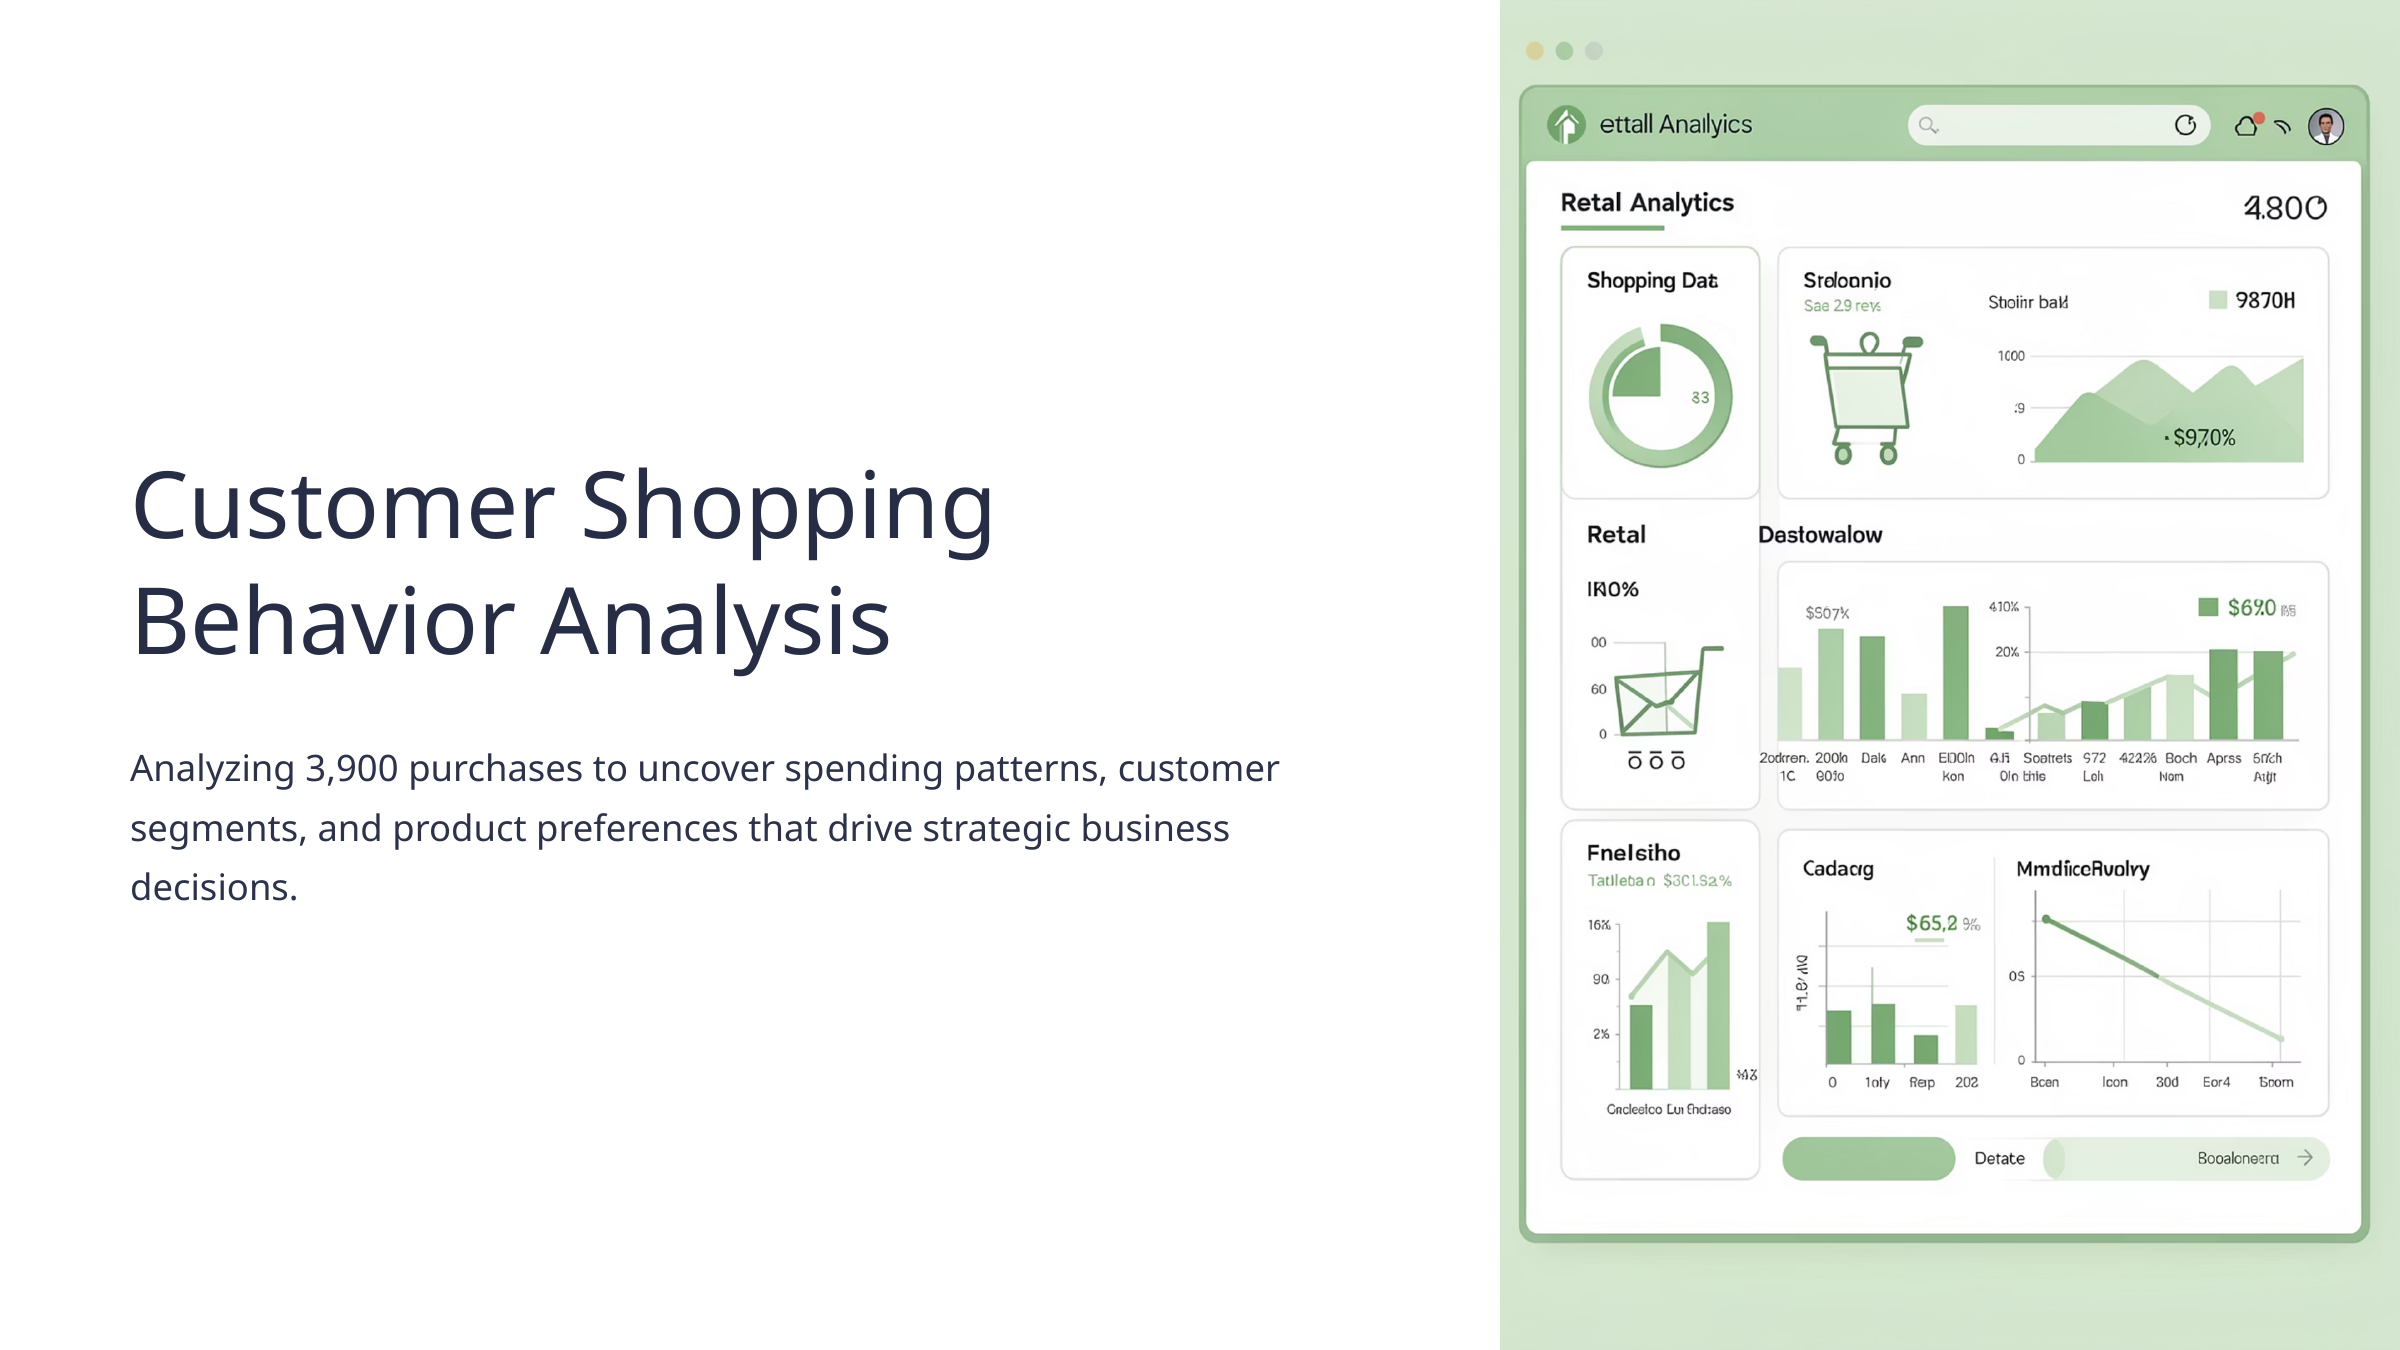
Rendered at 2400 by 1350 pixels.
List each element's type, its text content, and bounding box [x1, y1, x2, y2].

picture [1499, 0, 2400, 1350]
text_box Analyzing 3,900 purchases to uncover spending patterns, customer segments, and product preferences that drive strategic business decisions. [130, 729, 1370, 909]
text_box Customer Shopping Behavior Analysis [130, 441, 1370, 674]
